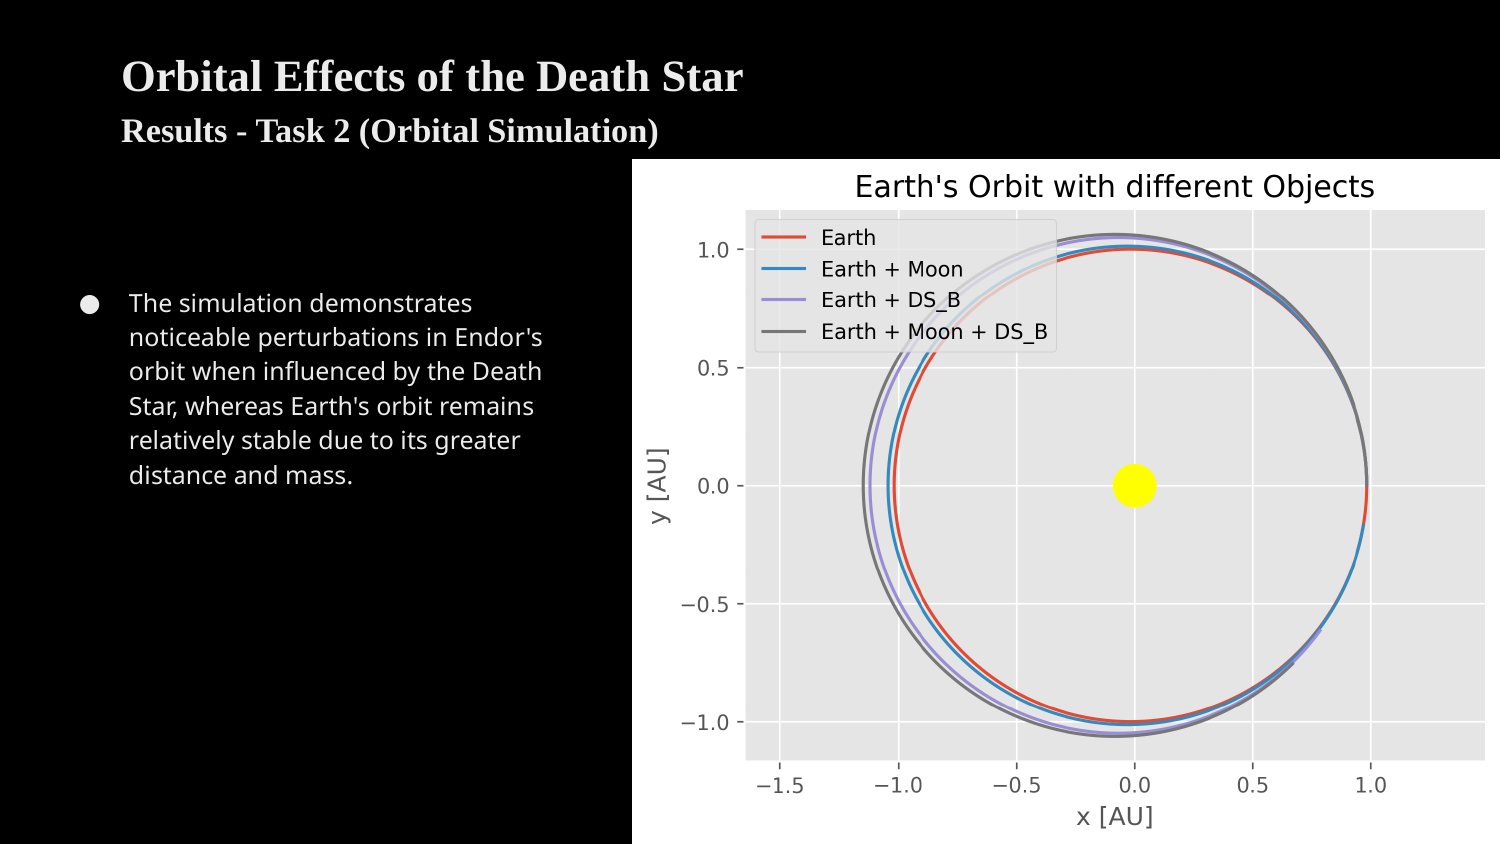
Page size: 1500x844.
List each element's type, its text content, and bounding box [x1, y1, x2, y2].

text_box The simulation demonstrates noticeable perturbations in Endor's orbit when influenced by the Death Star, whereas Earth's orbit remains relatively stable due to its greater distance and mass. [38, 267, 611, 588]
text_box Orbital Effects of the Death Star Results - Task 2 (Orbital Simulation) [106, 31, 1136, 165]
picture [632, 158, 1500, 844]
